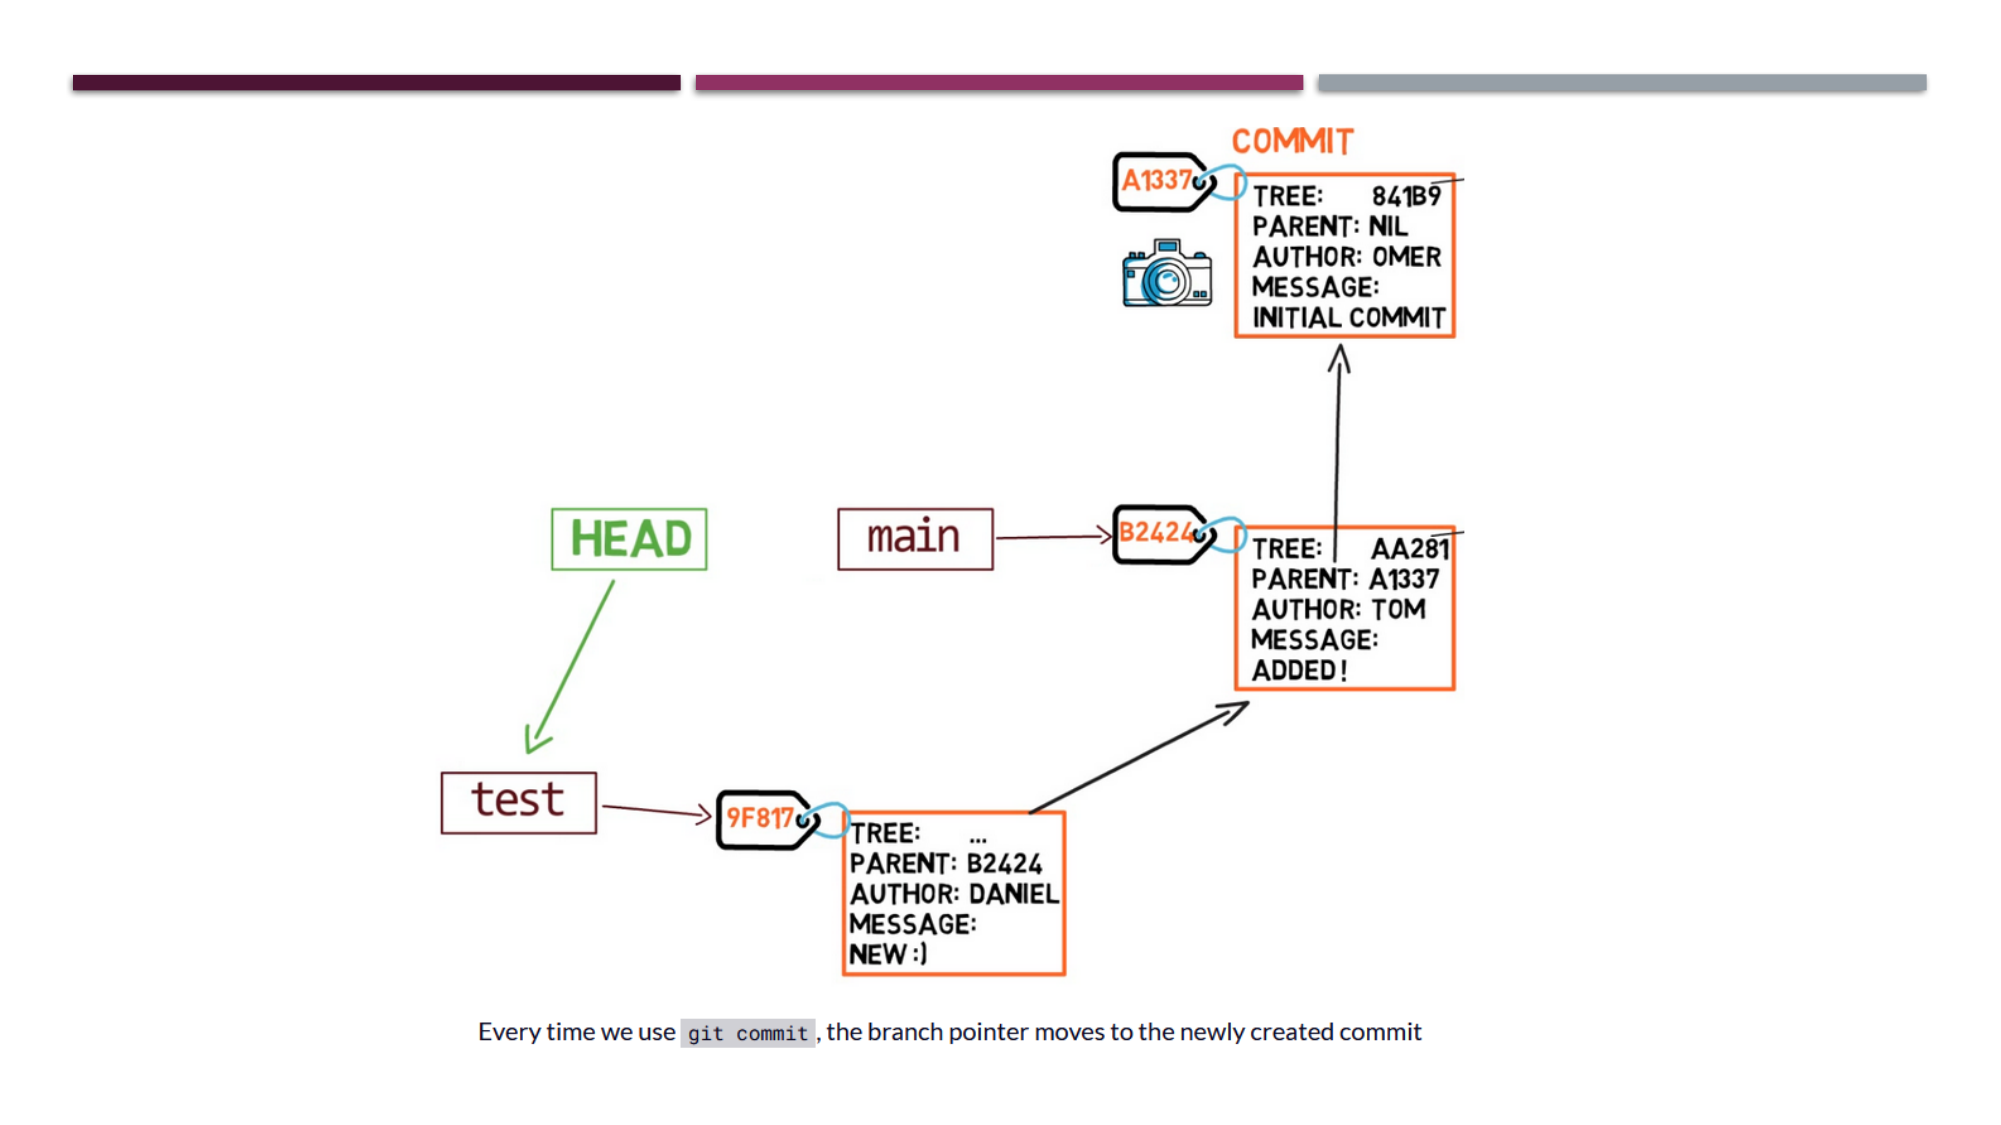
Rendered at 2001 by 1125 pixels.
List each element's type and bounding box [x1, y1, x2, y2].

picture [427, 127, 1573, 1059]
